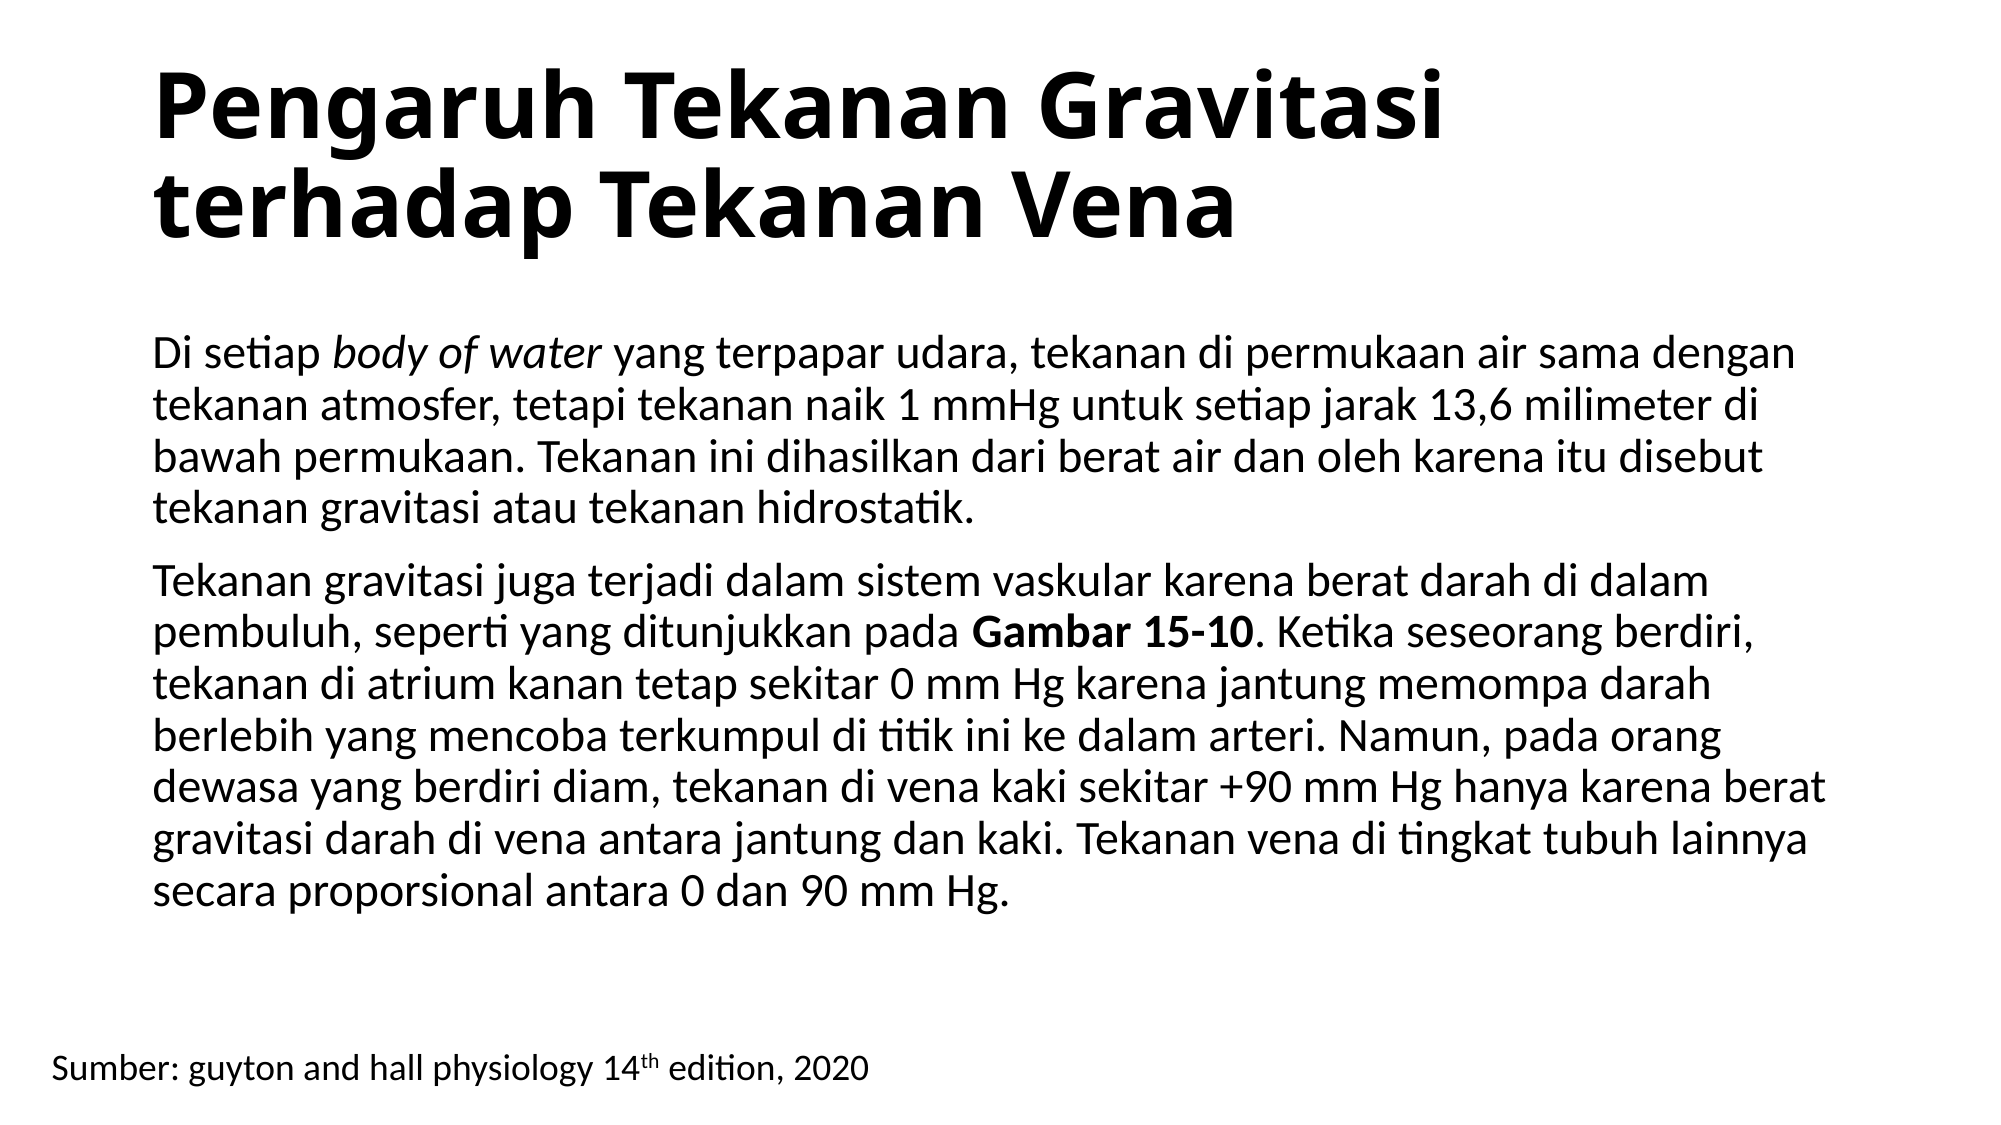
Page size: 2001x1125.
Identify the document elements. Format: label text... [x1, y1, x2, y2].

text_box Sumber: guyton and hall physiology 14th edition, 2020 [36, 1035, 1038, 1096]
list Di setiap body of water yang terpapar udara, tekanan di permukaan air sama dengan tekanan atmosfer, tetapi tekanan naik 1 mmHg untuk setiap jarak 13,6 milimeter di bawah permukaan. Tekanan ini dihasilkan dari berat air dan oleh karena itu disebut tekanan gravitasi atau tekanan hidrostatik. Tekanan gravitasi juga terjadi dalam sistem vaskular karena berat darah di dalam pembuluh, seperti yang ditunjukkan pada Gambar 15-10. Ketika seseorang berdiri, tekanan di atrium kanan tetap sekitar 0 mm Hg karena jantung memompa darah berlebih yang mencoba terkumpul di titik ini ke dalam arteri. Namun, pada orang dewasa yang berdiri diam, tekanan di vena kaki sekitar +90 mm Hg hanya karena berat gravitasi darah di vena antara jantung dan kaki. Tekanan vena di tingkat tubuh lainnya secara proporsional antara 0 dan 90 mm Hg. [137, 319, 1863, 1044]
title Pengaruh Tekanan Gravitasi terhadap Tekanan Vena [137, 49, 1863, 268]
